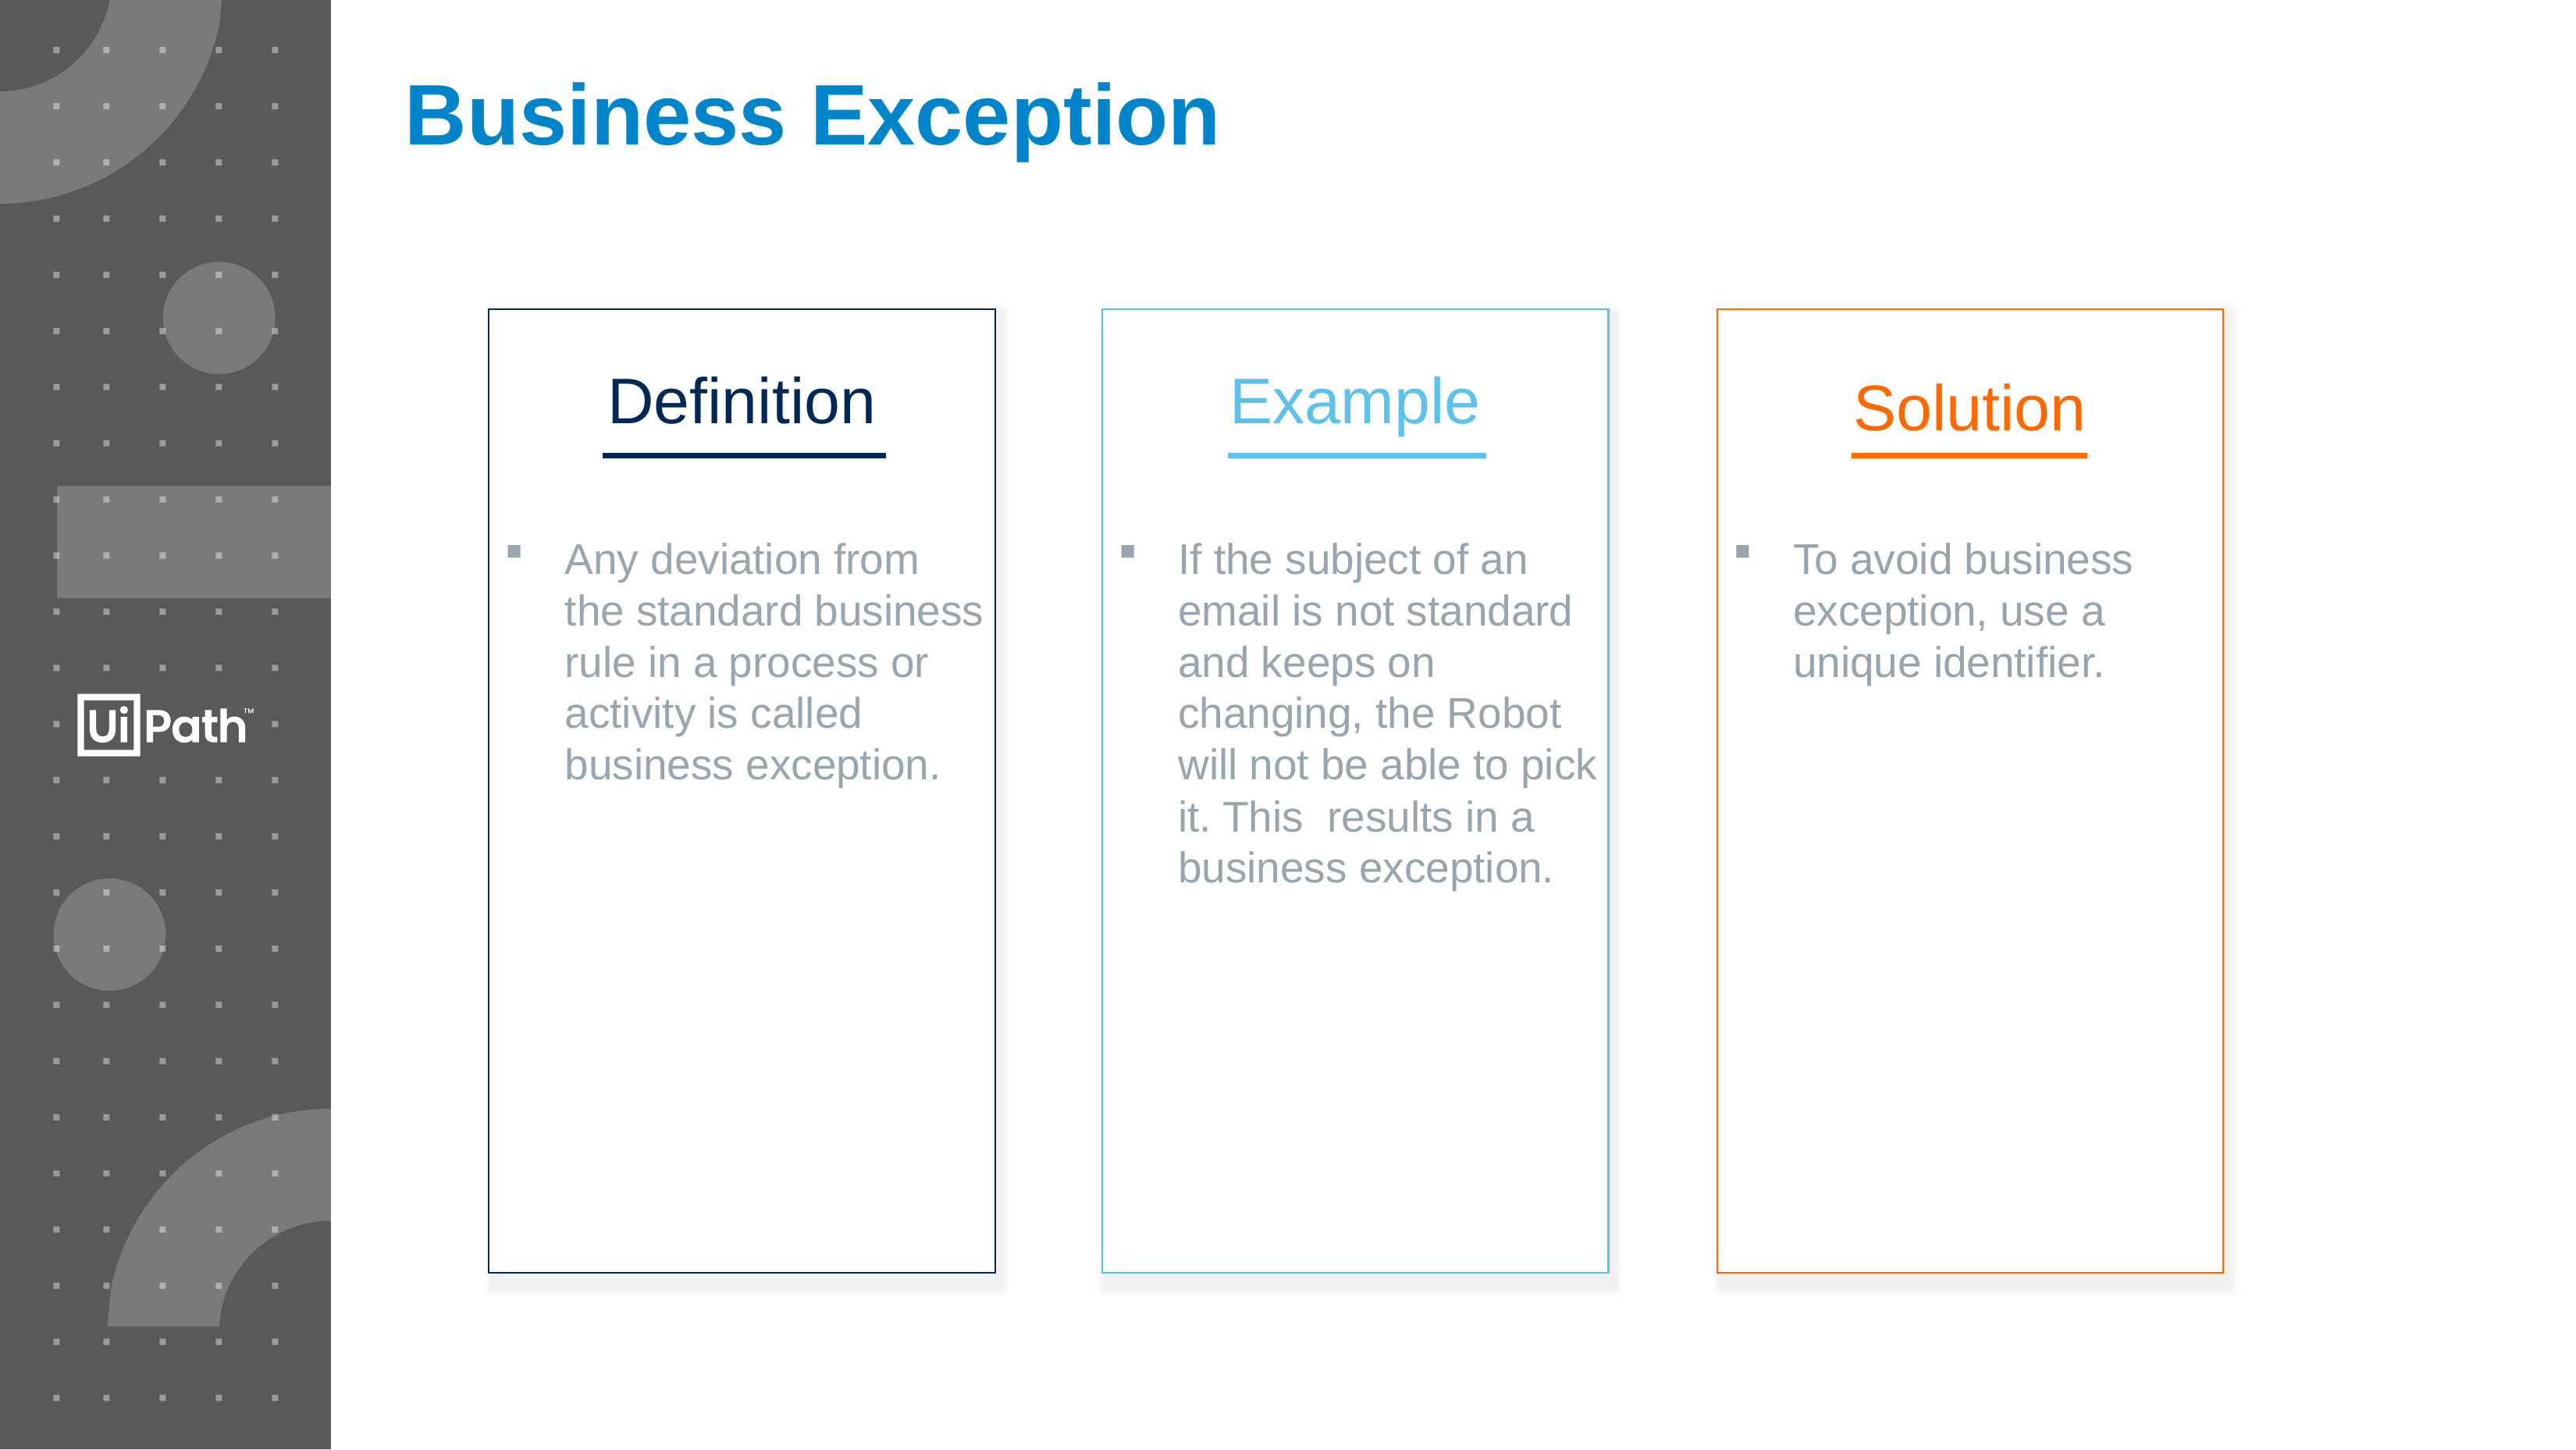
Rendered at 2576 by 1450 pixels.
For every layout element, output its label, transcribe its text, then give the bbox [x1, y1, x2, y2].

text_box Business Exception [393, 53, 1990, 169]
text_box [488, 309, 2228, 1280]
